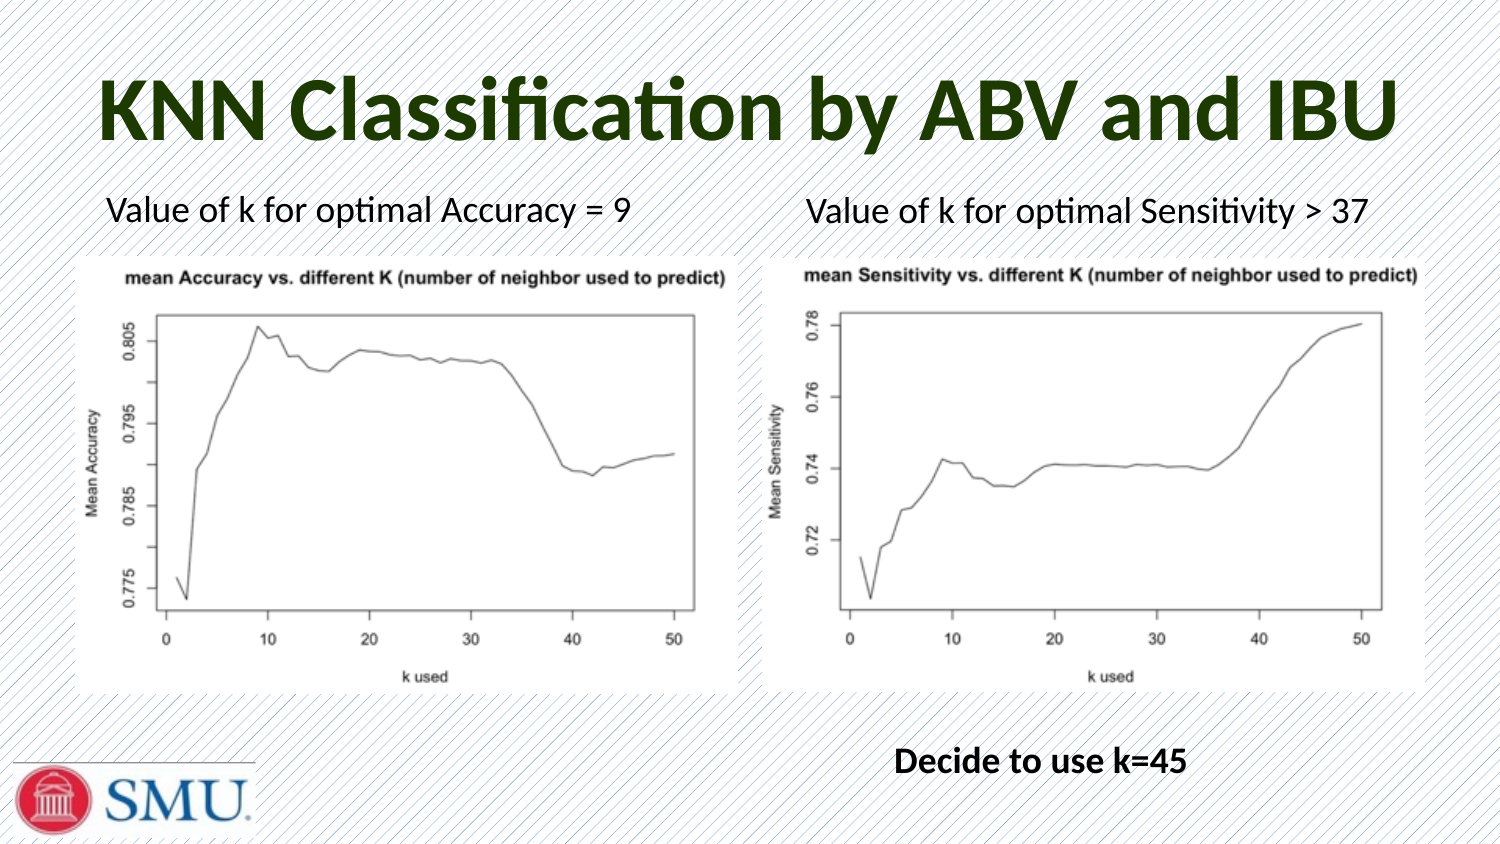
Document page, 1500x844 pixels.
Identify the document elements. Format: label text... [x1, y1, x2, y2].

picture [74, 256, 738, 695]
title KNN Classification by ABV and IBU [75, 33, 1425, 175]
text_box Decide to use k=45 [879, 728, 1204, 788]
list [762, 258, 1426, 693]
picture [12, 762, 256, 838]
text_box Value of k for optimal Accuracy = 9 [91, 177, 697, 237]
text_box Value of k for optimal Sensitivity > 37 [791, 178, 1397, 239]
